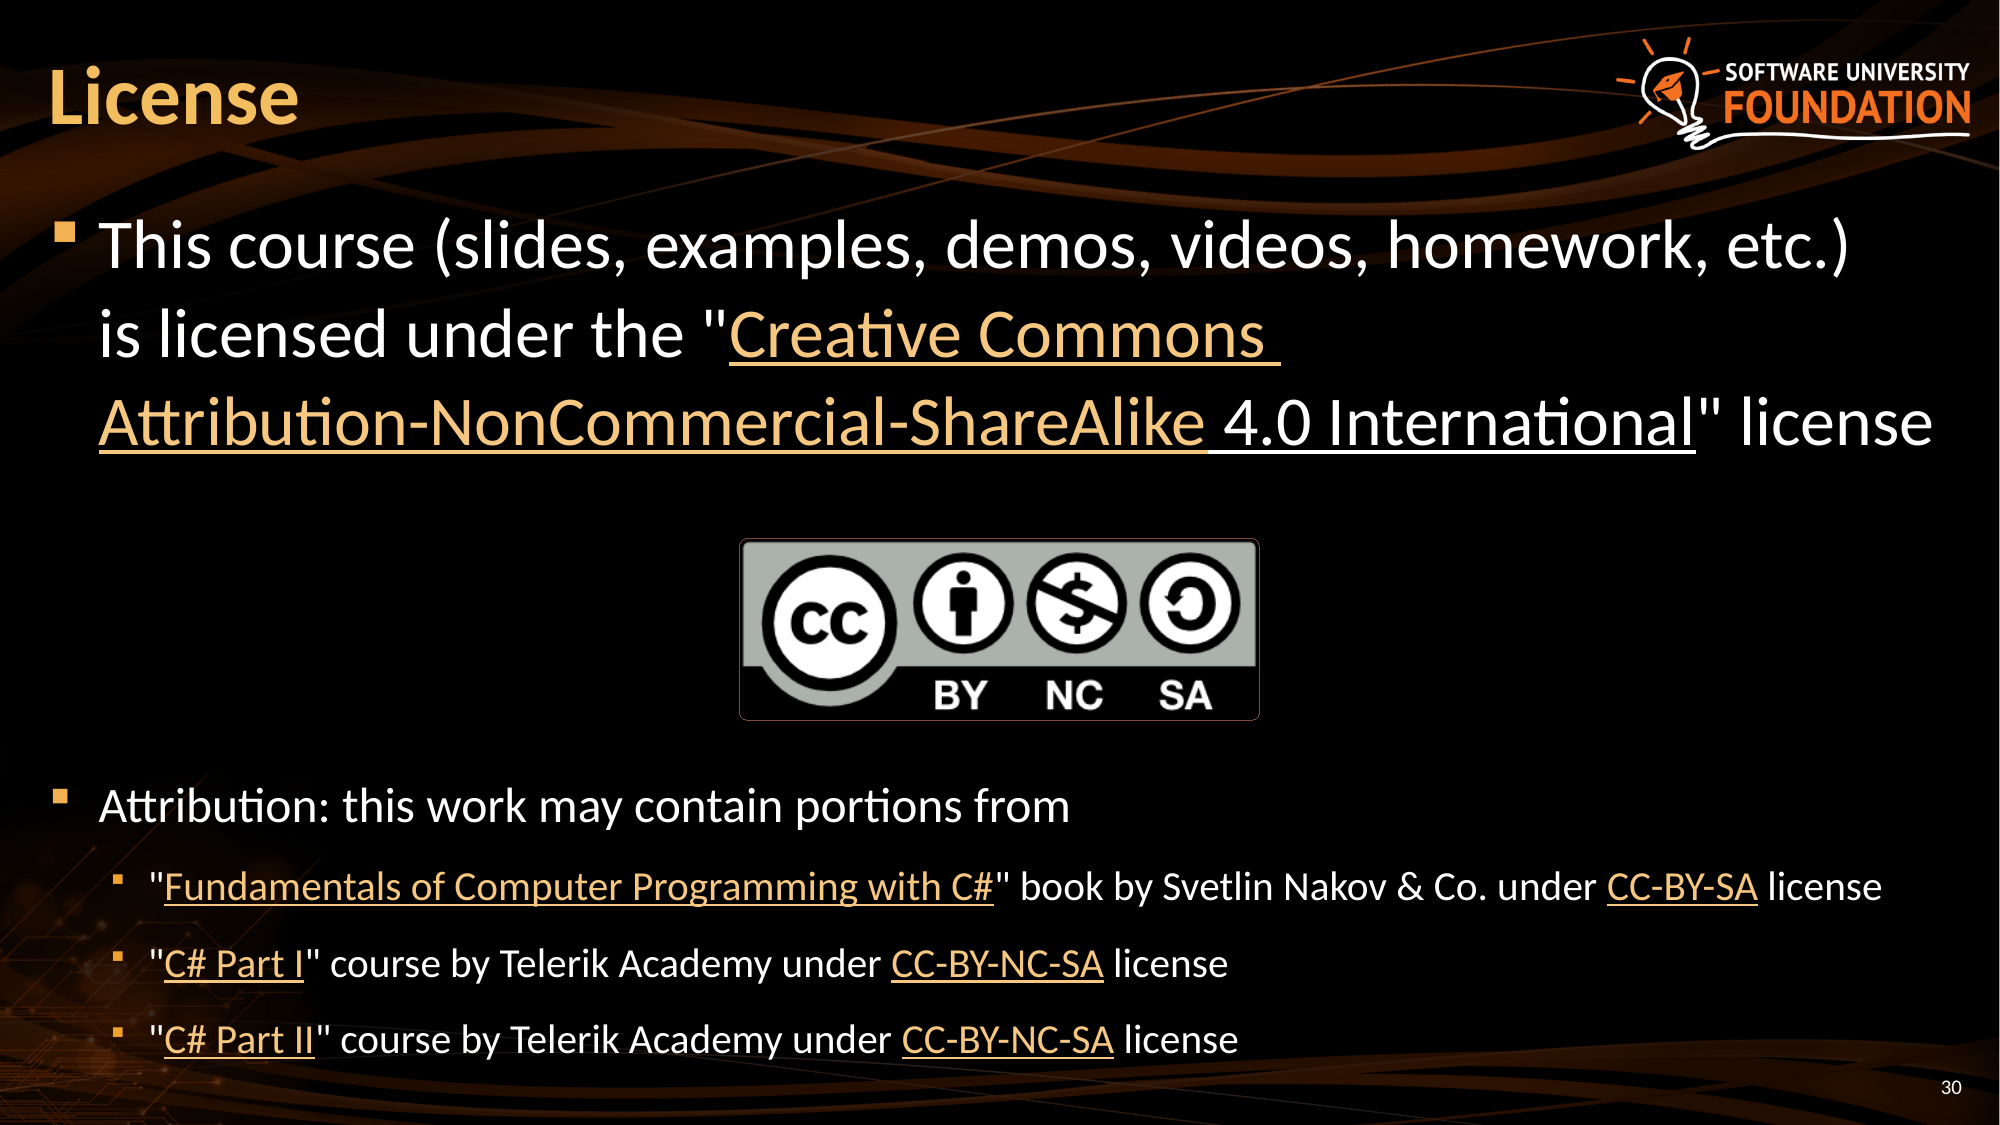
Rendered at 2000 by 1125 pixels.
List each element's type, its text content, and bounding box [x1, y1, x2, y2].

slide_number 30 [1897, 1070, 1968, 1103]
list This course (slides, examples, demos, videos, homework, etc.) is licensed under the "Creative Commons Attribution-NonCommercial-ShareAlike 4.0 International" license Attribution: this work may contain portions from "Fundamentals of Computer Programming with C#" book by Svetlin Nakov & Co. under CC-BY-SA license "C# Part I" course by Telerik Academy under CC-BY-NC-SA license "C# Part II" course by Telerik Academy under CC-BY-NC-SA license [31, 188, 1968, 1103]
picture [0, 0, 2000, 1125]
title License [30, 6, 1602, 189]
